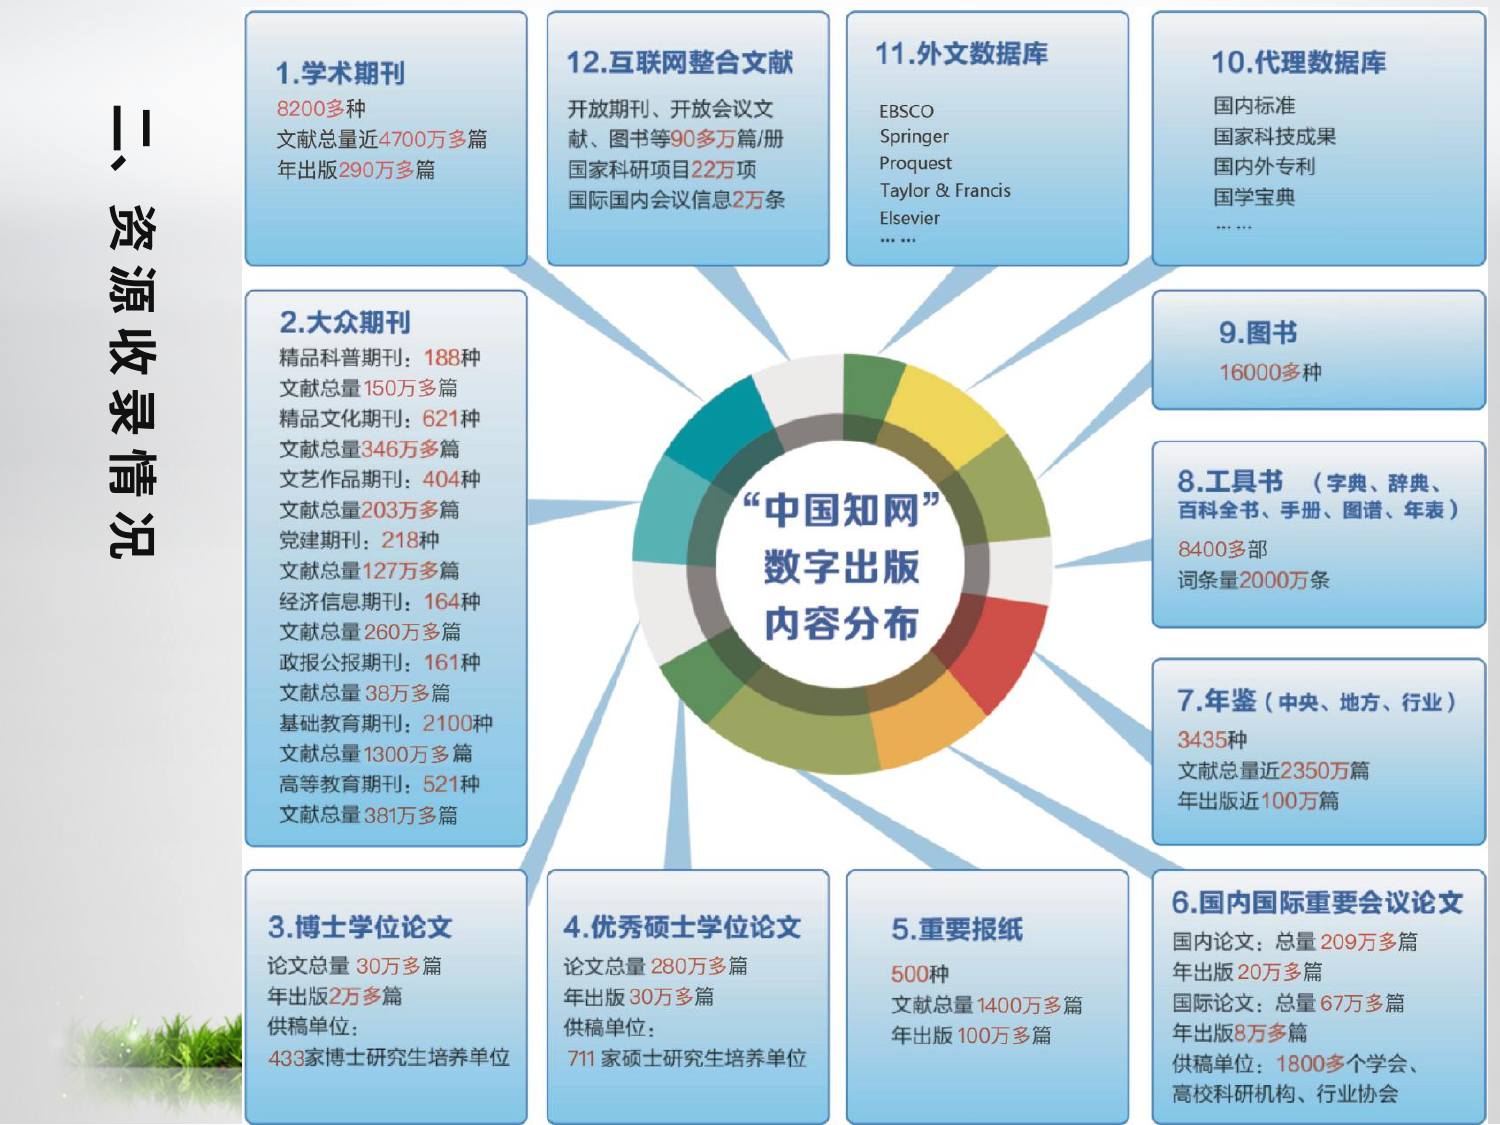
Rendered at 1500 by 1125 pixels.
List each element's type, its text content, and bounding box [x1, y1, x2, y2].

text_box 二、资 源 收 录 情 况 [77, 88, 173, 659]
picture [0, 0, 1500, 1125]
